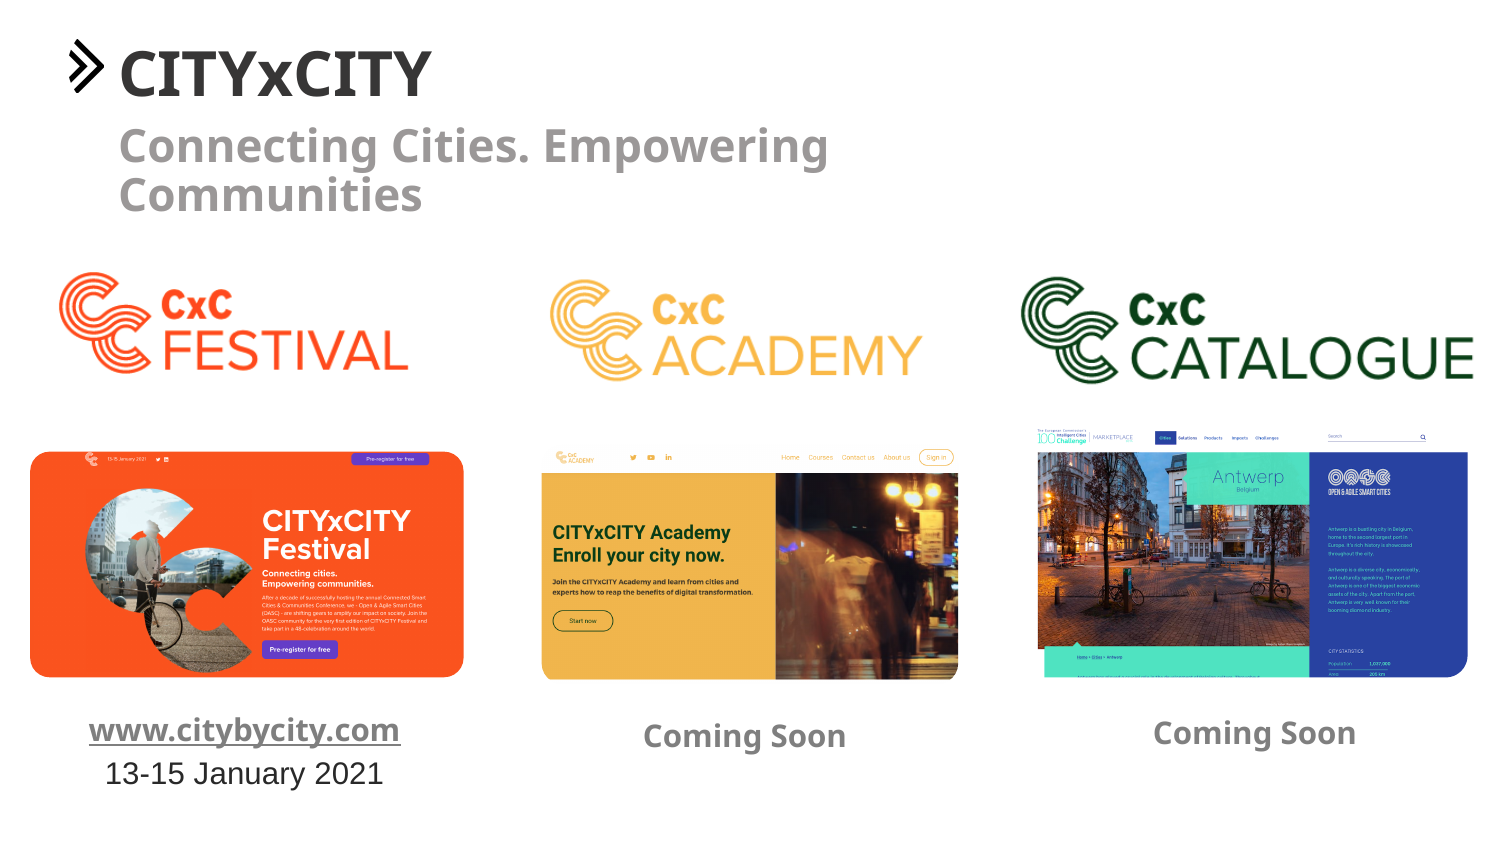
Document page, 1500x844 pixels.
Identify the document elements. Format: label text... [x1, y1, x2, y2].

picture [1002, 249, 1500, 419]
picture [69, 39, 103, 93]
picture [1002, 421, 1468, 678]
picture [541, 444, 959, 685]
list Connecting Cities. Empowering Communities [103, 107, 1057, 185]
picture [29, 451, 464, 678]
list CITYxCITY [103, 27, 855, 107]
picture [531, 234, 959, 408]
text_box www.citybycity.com 13-15 January 2021 [69, 704, 421, 740]
text_box Coming Soon [569, 710, 921, 746]
picture [41, 252, 449, 408]
text_box Coming Soon [1079, 707, 1431, 744]
